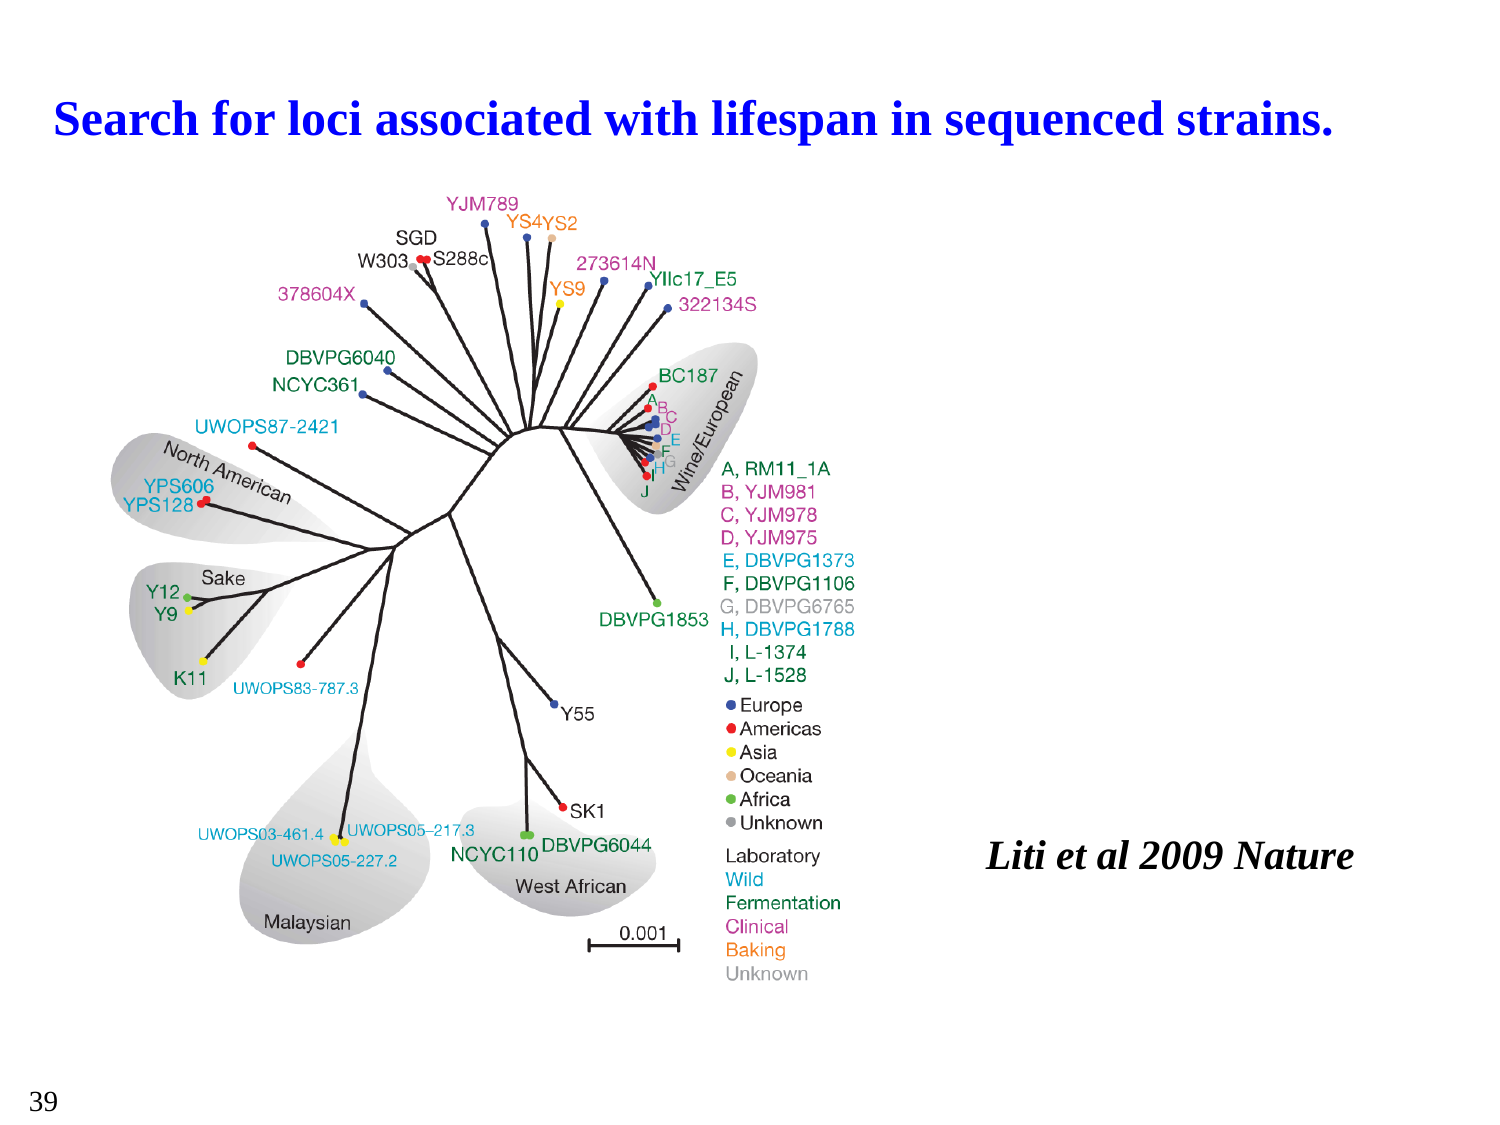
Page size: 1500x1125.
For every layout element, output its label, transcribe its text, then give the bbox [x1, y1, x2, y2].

title Search for loci associated with lifespan in sequenced strains. [37, 20, 1393, 210]
text_box Liti et al 2009 Nature [970, 820, 1370, 886]
picture [94, 165, 889, 996]
